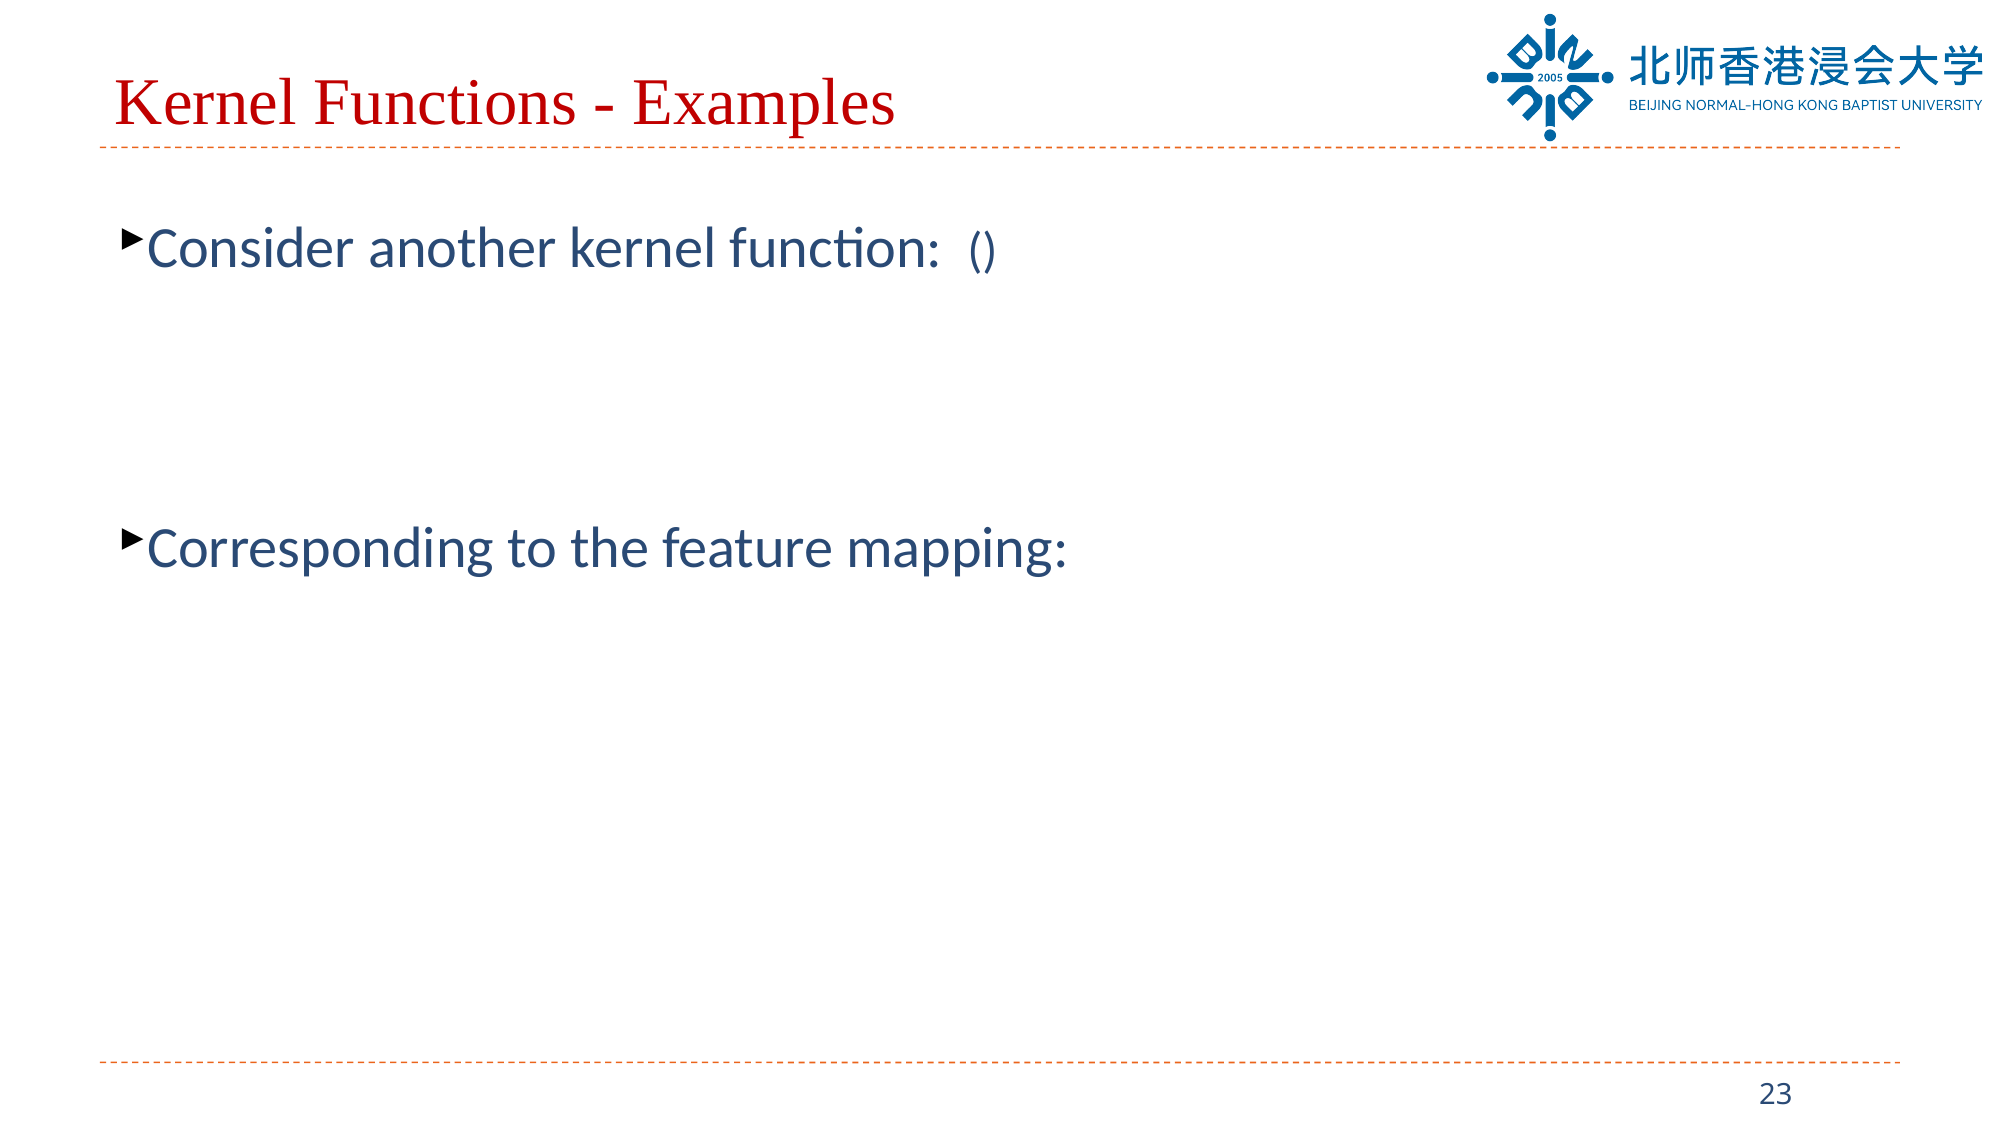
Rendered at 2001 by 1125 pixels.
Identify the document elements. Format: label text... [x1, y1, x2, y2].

picture [1469, 0, 2000, 156]
title Kernel Functions - Examples [99, 24, 1900, 146]
